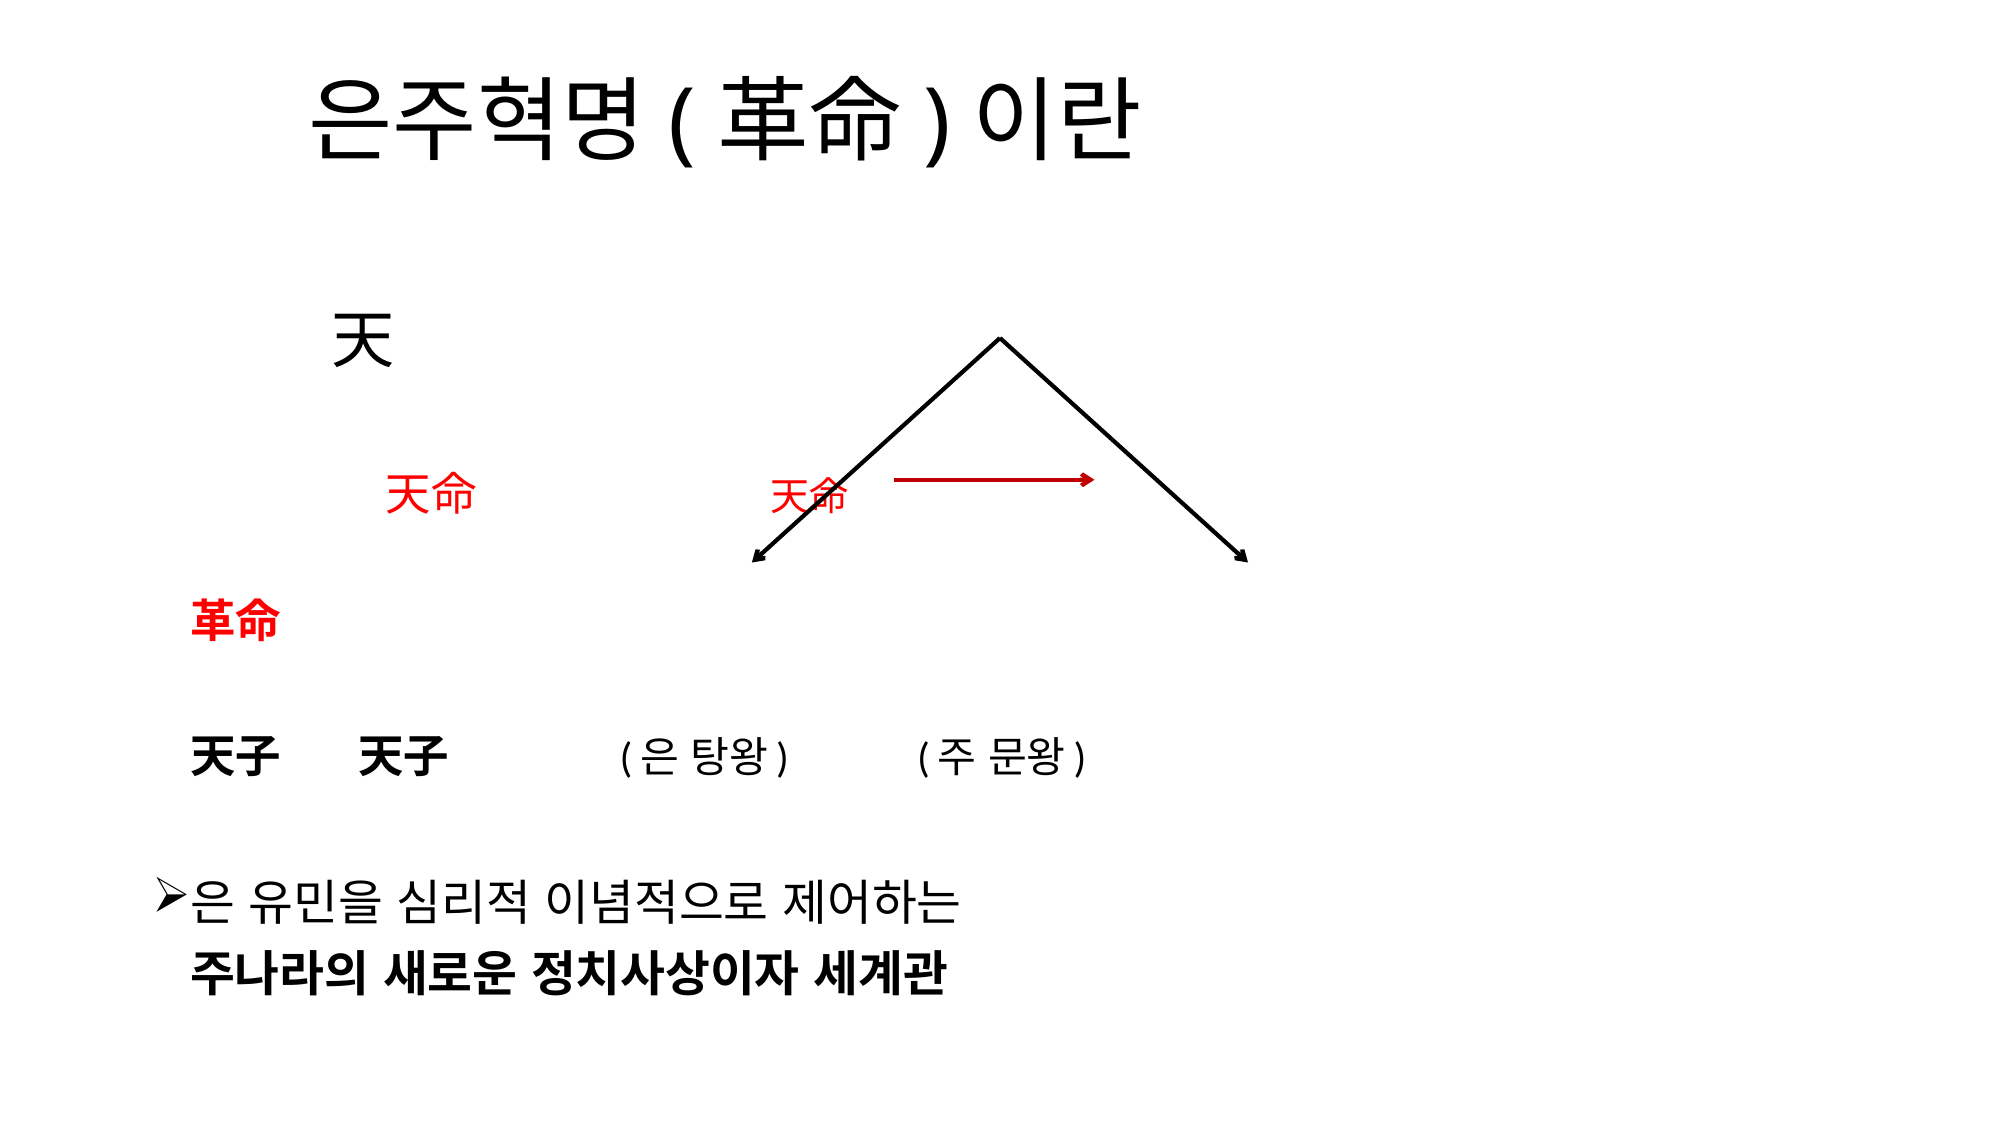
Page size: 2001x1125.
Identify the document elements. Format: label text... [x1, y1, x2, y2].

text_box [751, 337, 999, 563]
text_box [999, 337, 1248, 563]
list 天 天命 天命 革命 天子 天子 (은 탕왕) (주 문왕) 은 유민을 심리적 이념적으로 제어하는 주나라의 새로운 정치사상이자 세계관 [137, 299, 1863, 1014]
title 은주혁명(革命)이란 [293, 46, 1697, 202]
